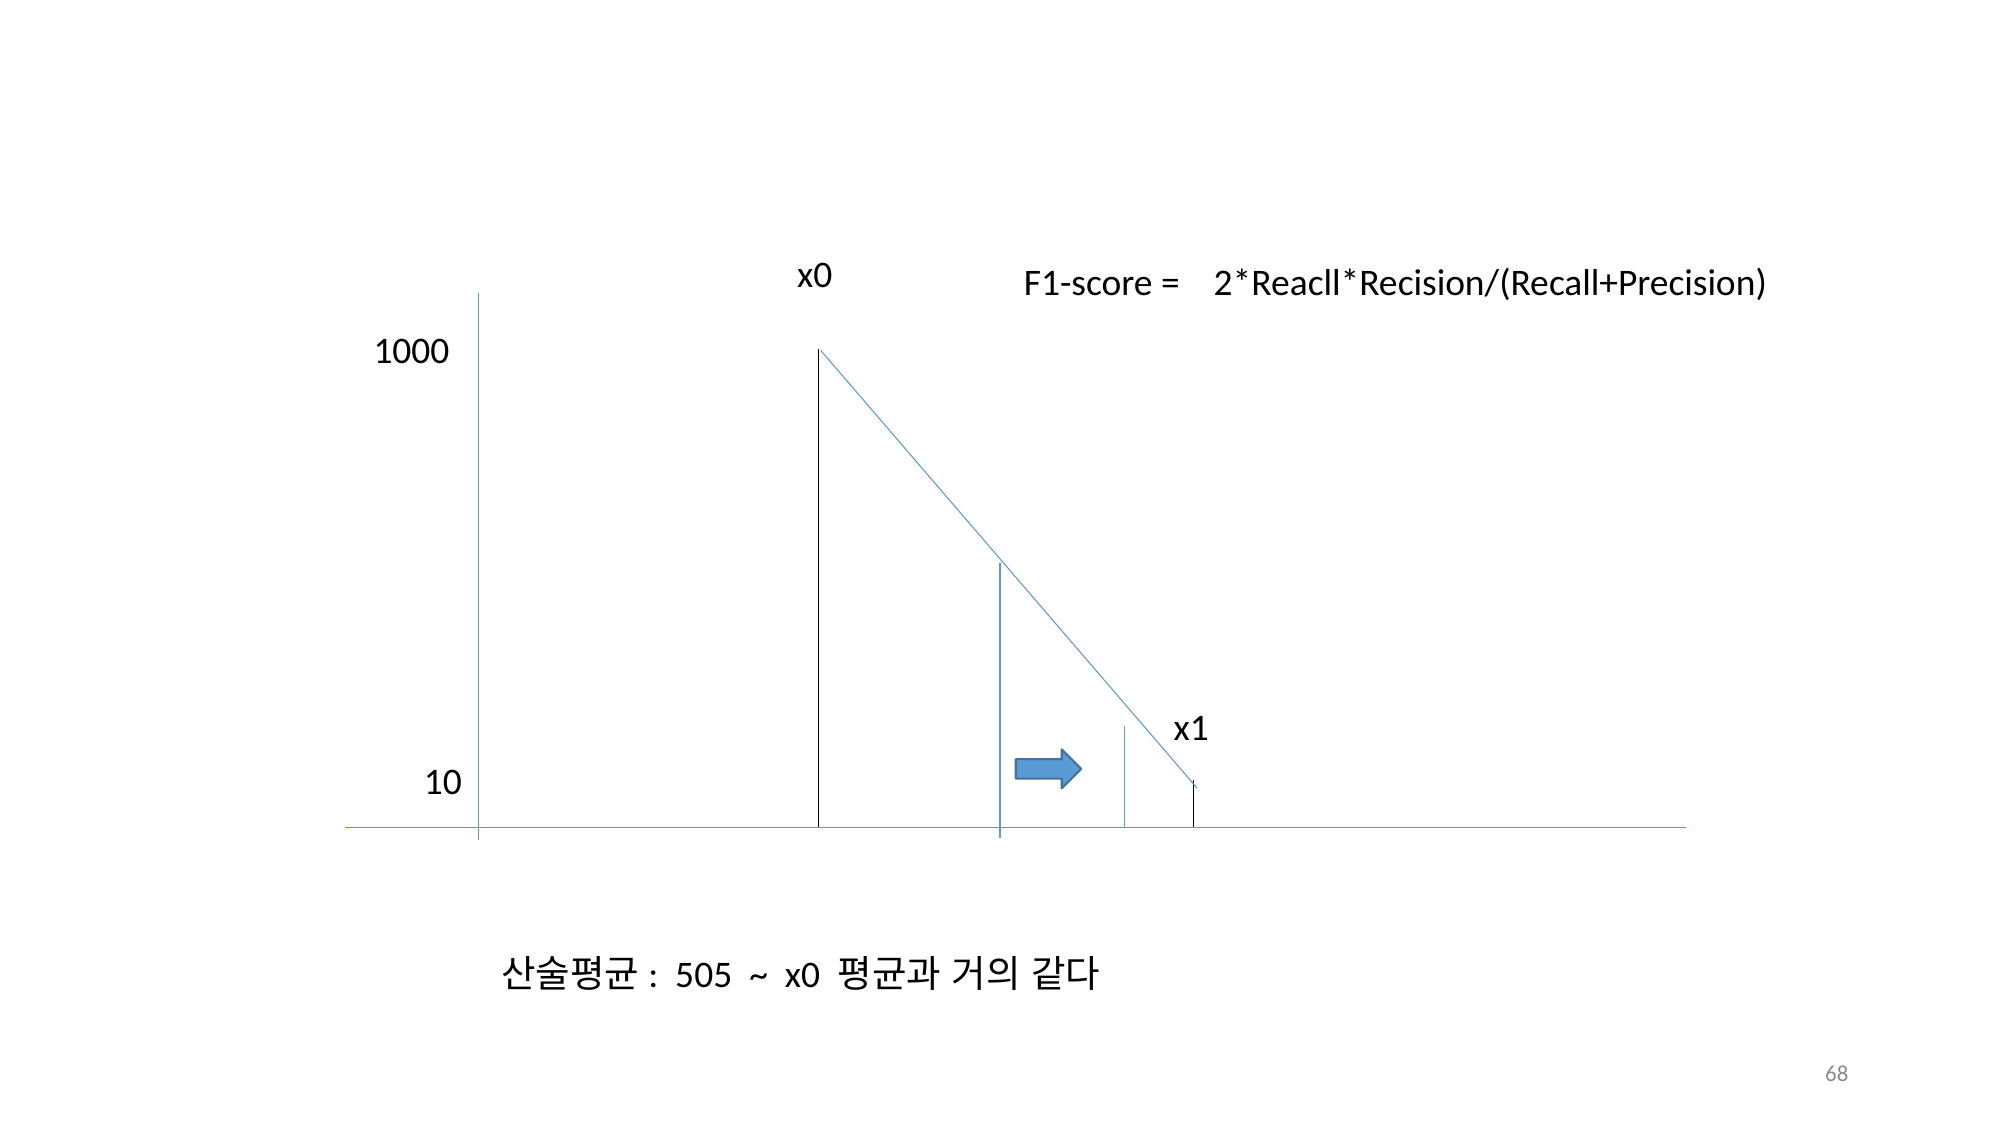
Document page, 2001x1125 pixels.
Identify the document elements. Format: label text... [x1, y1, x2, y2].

slide_number 67 [1413, 1042, 1864, 1103]
text_box 1000 [358, 319, 465, 379]
text_box x0 [782, 242, 860, 303]
text_box 산술평균: 505 ~ x0 평균과 거의 같다 [486, 942, 1116, 1002]
text_box 10 [409, 749, 477, 810]
text_box F1-score = 2*Reacll*Recision/(Recall+Precision) [1009, 251, 1880, 356]
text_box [820, 350, 1198, 789]
text_box x1 [1198, 695, 1236, 756]
